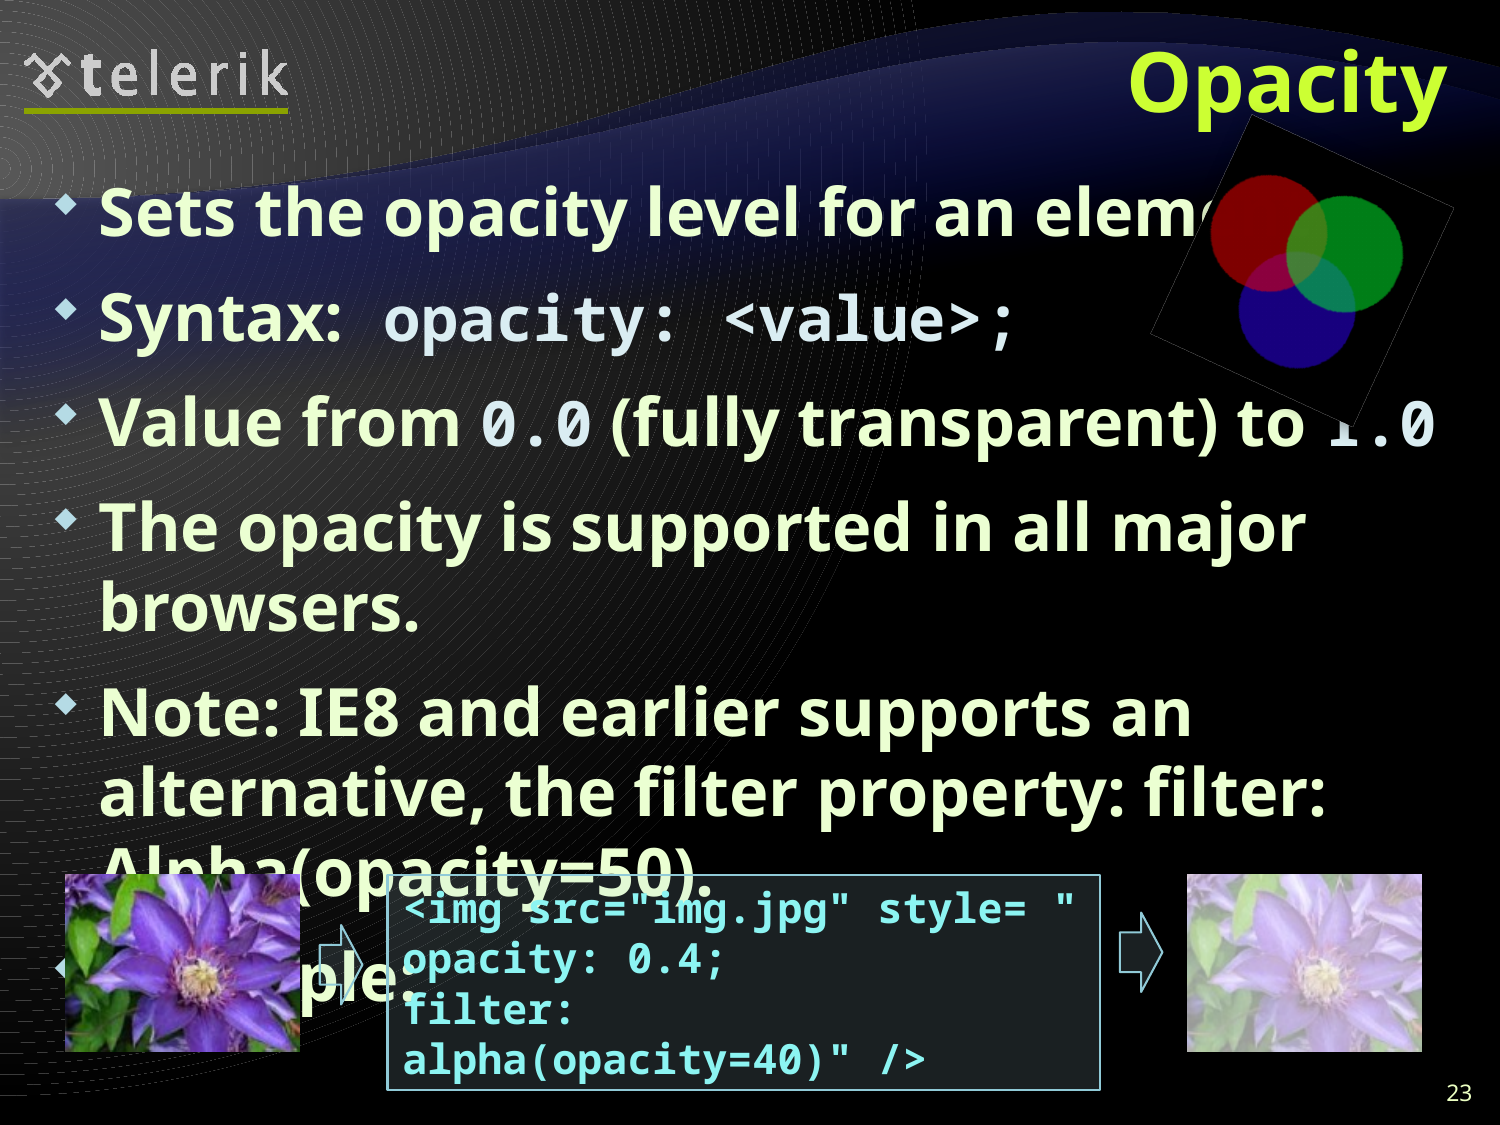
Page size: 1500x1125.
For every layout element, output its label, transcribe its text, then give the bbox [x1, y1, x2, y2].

picture [65, 874, 301, 1052]
title Opacity [300, 12, 1463, 162]
list Sets the opacity level for an element Syntax: opacity: <value>; Value from 0.0 (fully transparent) to 1.0 The opacity is supported in all major browsers. Note: IE8 and earlier supports an alternative, the filter property: filter: Alpha(opacity=50). Example: [37, 162, 1463, 1088]
picture [24, 49, 288, 114]
text_box [319, 925, 363, 1005]
text_box <img src="img.jpg" style= " opacity: 0.4; filter: alpha(opacity=40)" /> [387, 874, 1100, 1090]
picture [1151, 115, 1453, 426]
text_box [1119, 912, 1163, 993]
slide_number 23 [1412, 1074, 1488, 1113]
picture [1187, 874, 1423, 1052]
